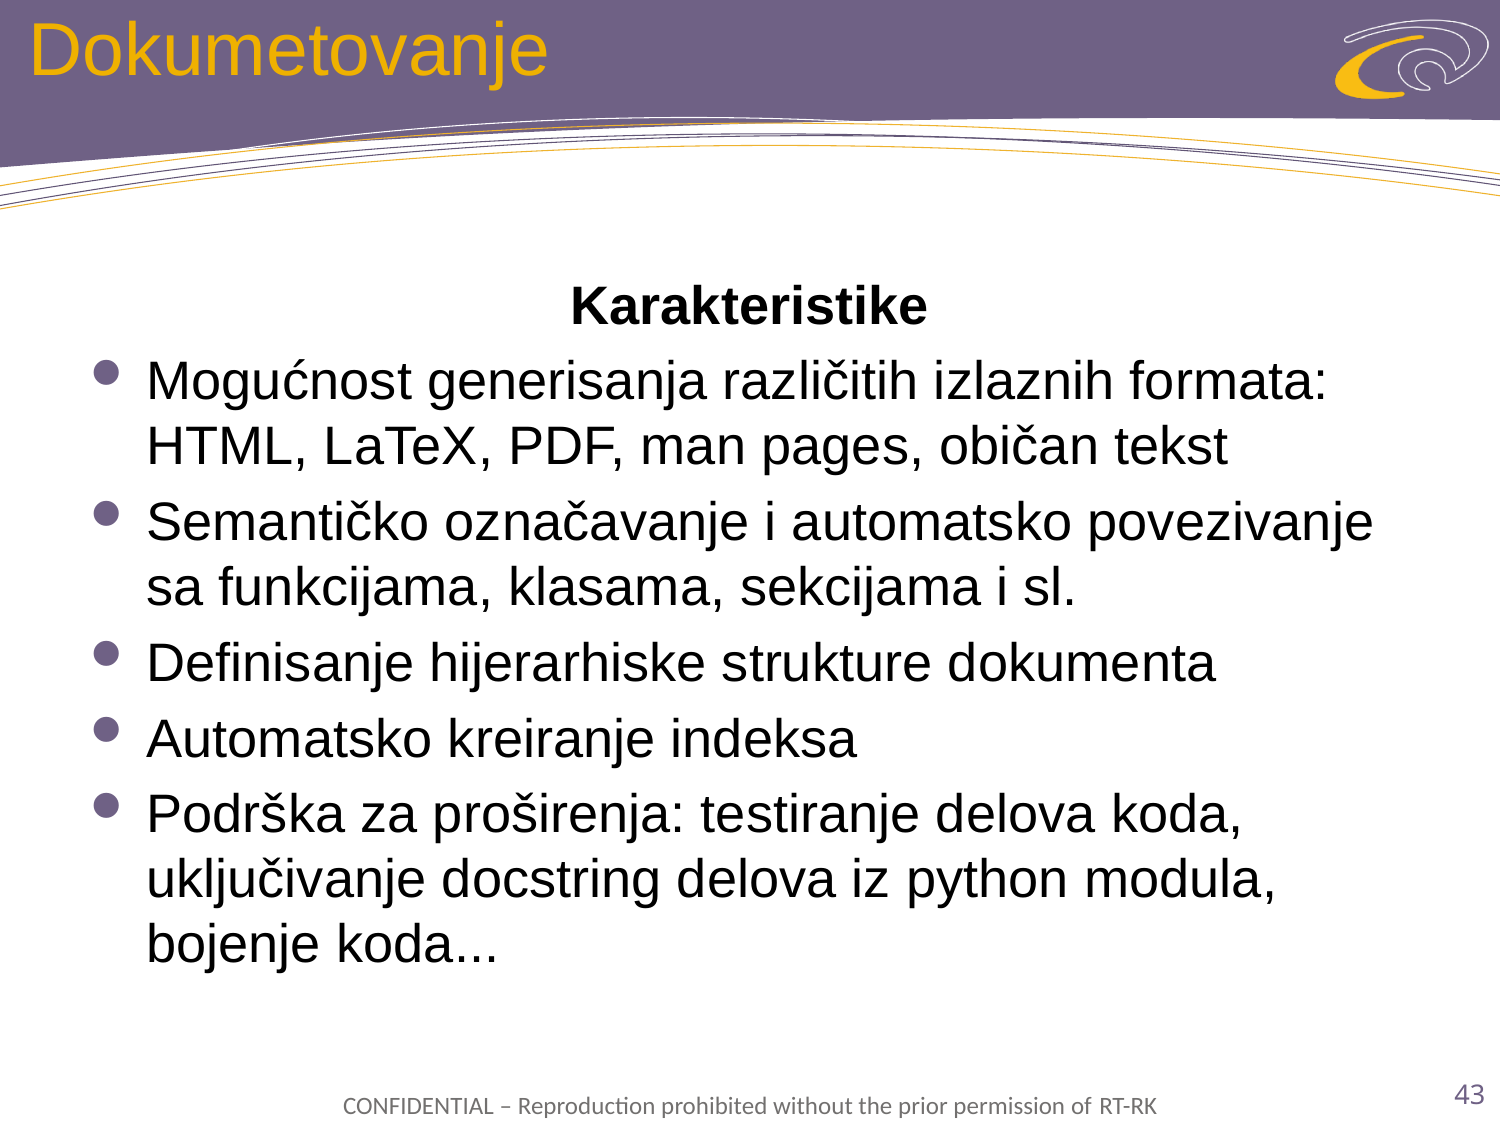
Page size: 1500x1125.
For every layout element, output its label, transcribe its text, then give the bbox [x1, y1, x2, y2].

picture [1322, 0, 1500, 102]
list Karakteristike Mogućnost generisanja različitih izlaznih formata: HTML, LaTeX, PDF, man pages, običan tekst Semantičko označavanje i automatsko povezivanje sa funkcijama, klasama, sekcijama i sl. Definisanje hijerarhiske strukture dokumenta Automatsko kreiranje indeksa Podrška za proširenja: testiranje delova koda, uključivanje docstring delova iz python modula, bojenje koda... [74, 262, 1426, 988]
title Dokumetovanje [13, 0, 1313, 119]
